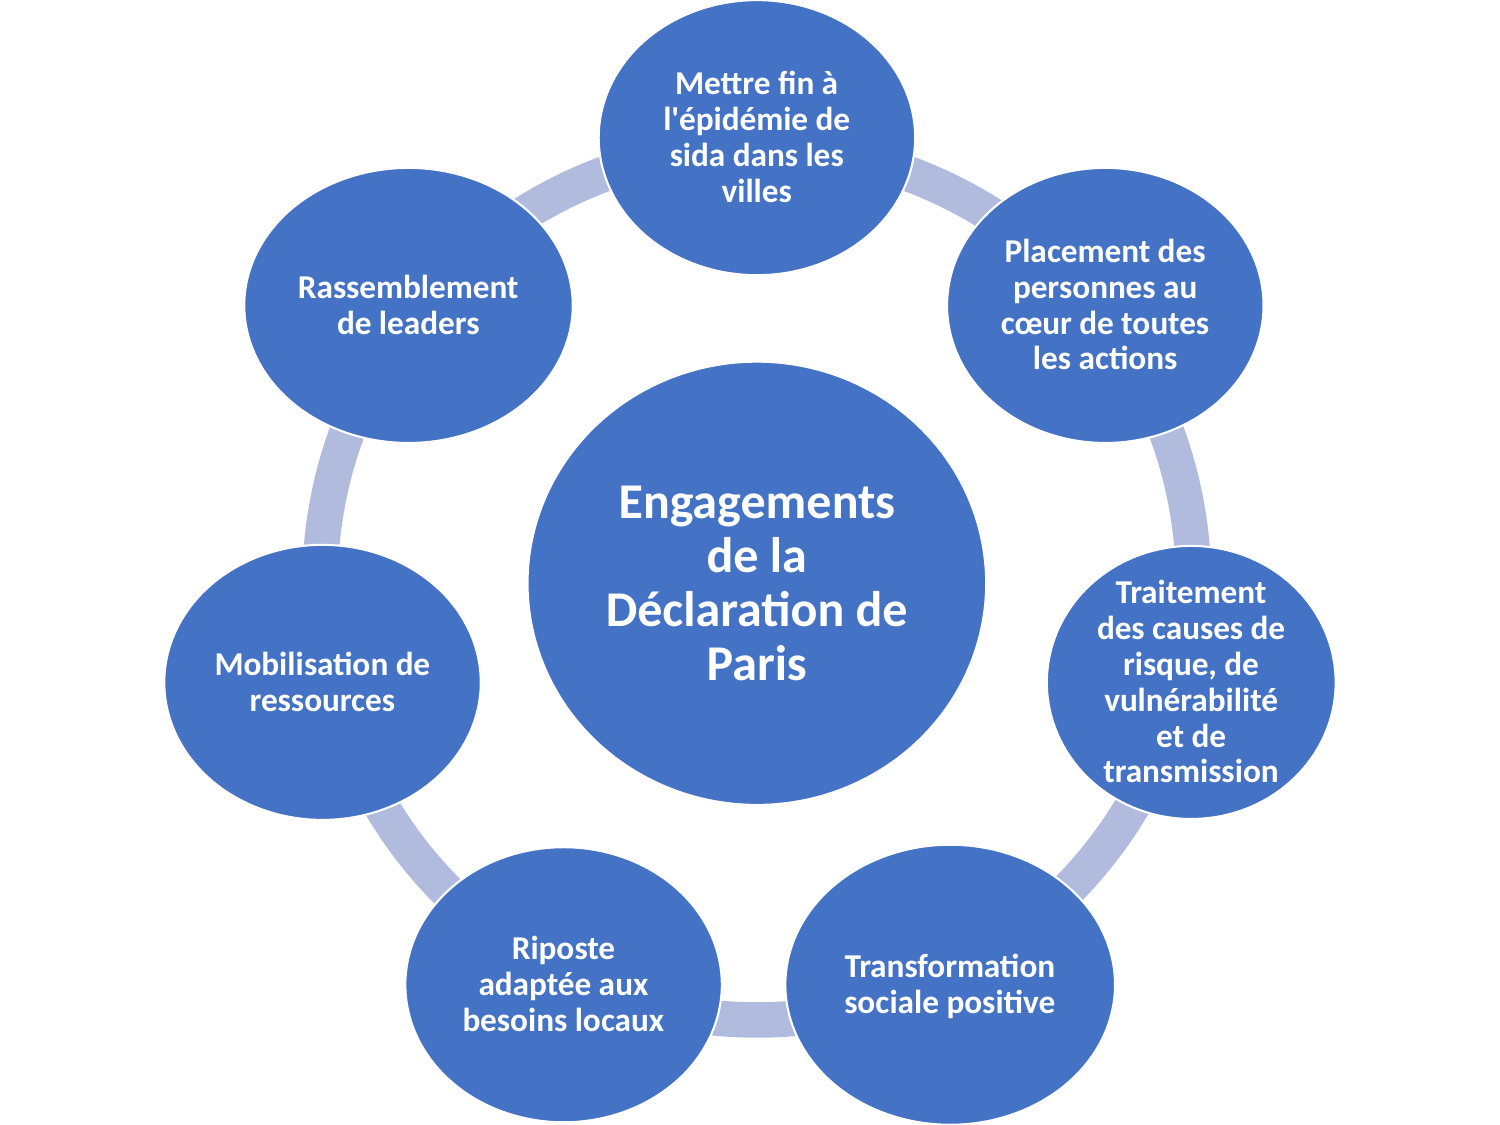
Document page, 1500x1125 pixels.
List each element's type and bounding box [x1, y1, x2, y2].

list [0, 14, 1500, 1111]
